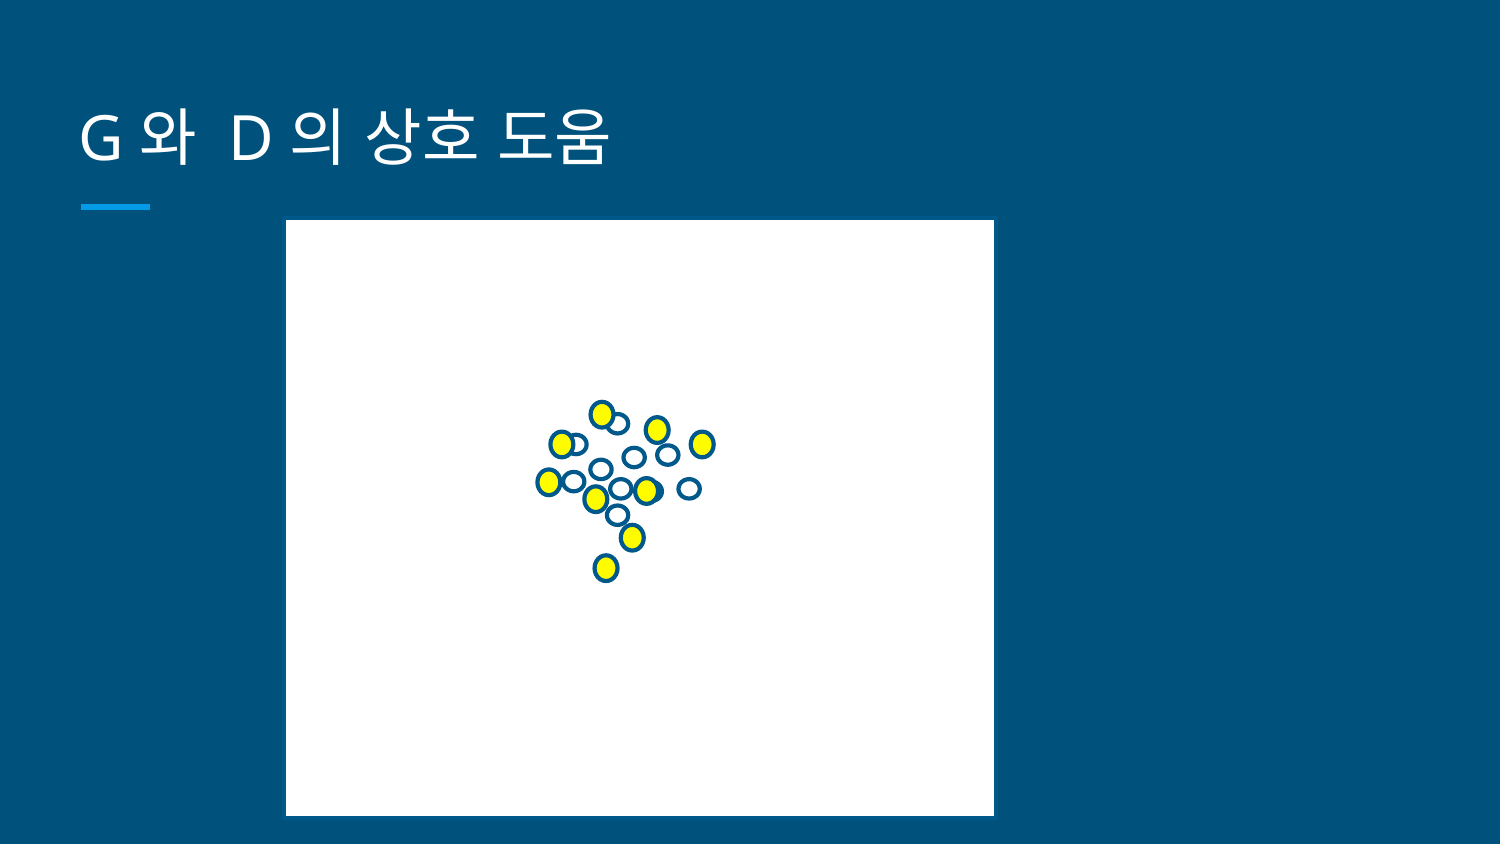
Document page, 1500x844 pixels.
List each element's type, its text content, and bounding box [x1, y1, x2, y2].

text_box [632, 476, 661, 506]
text_box [548, 429, 576, 460]
text_box [535, 467, 563, 498]
text_box [582, 484, 610, 515]
text_box [572, 432, 589, 457]
text_box [588, 457, 614, 482]
text_box [606, 411, 631, 436]
text_box [655, 443, 681, 467]
text_box [688, 429, 716, 460]
text_box [608, 477, 633, 501]
text_box [282, 216, 998, 820]
text_box [656, 480, 665, 503]
text_box [643, 415, 671, 445]
text_box [618, 522, 646, 553]
title G와 D의 상호 도움 [63, 75, 1437, 188]
text_box [562, 469, 587, 494]
text_box [676, 477, 702, 501]
text_box [592, 553, 620, 584]
text_box [621, 445, 647, 470]
text_box [588, 399, 616, 430]
text_box [604, 503, 631, 528]
